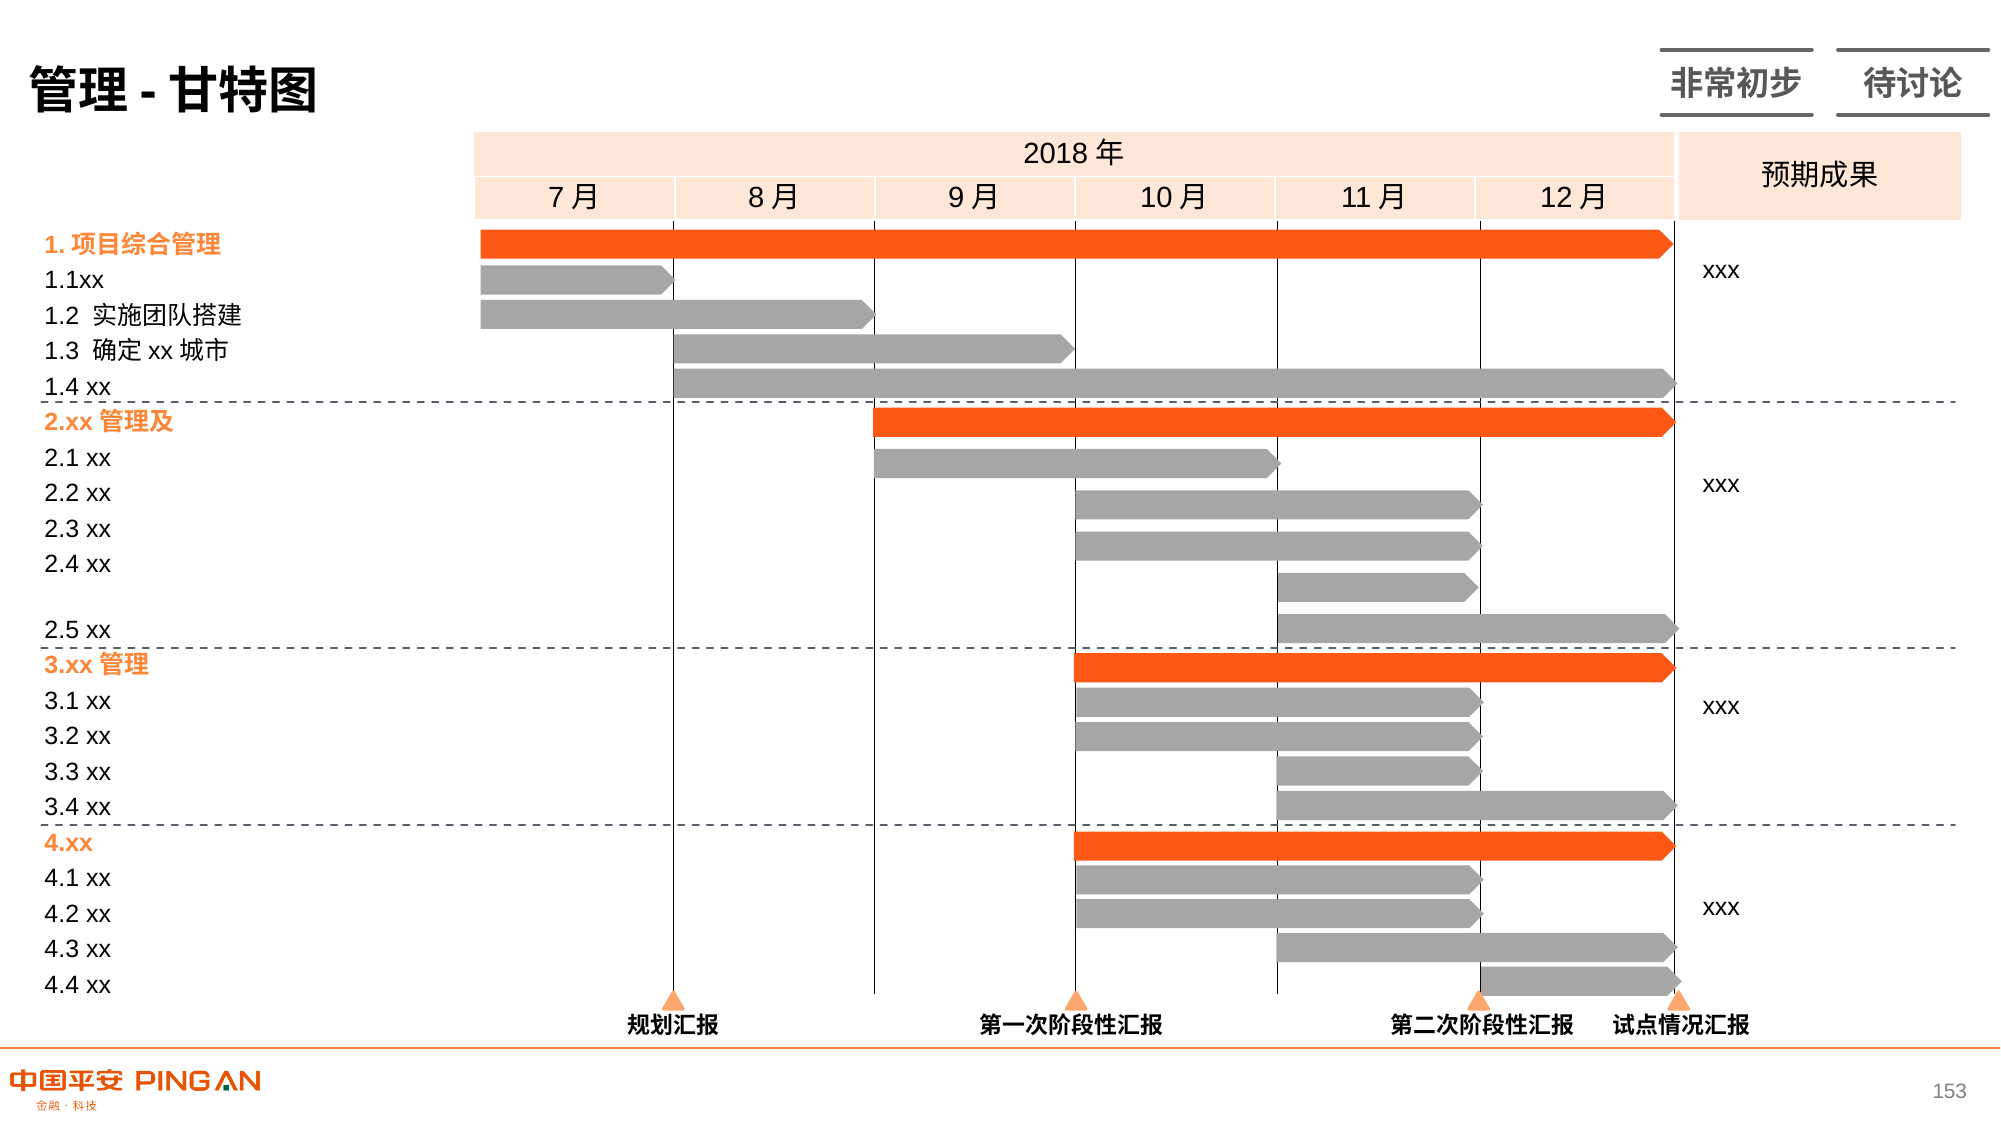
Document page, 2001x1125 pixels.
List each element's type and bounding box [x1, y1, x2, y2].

text_box [28, 29, 1962, 1046]
text_box [1687, 682, 1946, 728]
text_box [1687, 246, 1946, 292]
text_box [1687, 459, 1946, 505]
text_box [1837, 49, 1989, 116]
text_box [1687, 882, 1946, 928]
picture [10, 1069, 260, 1111]
